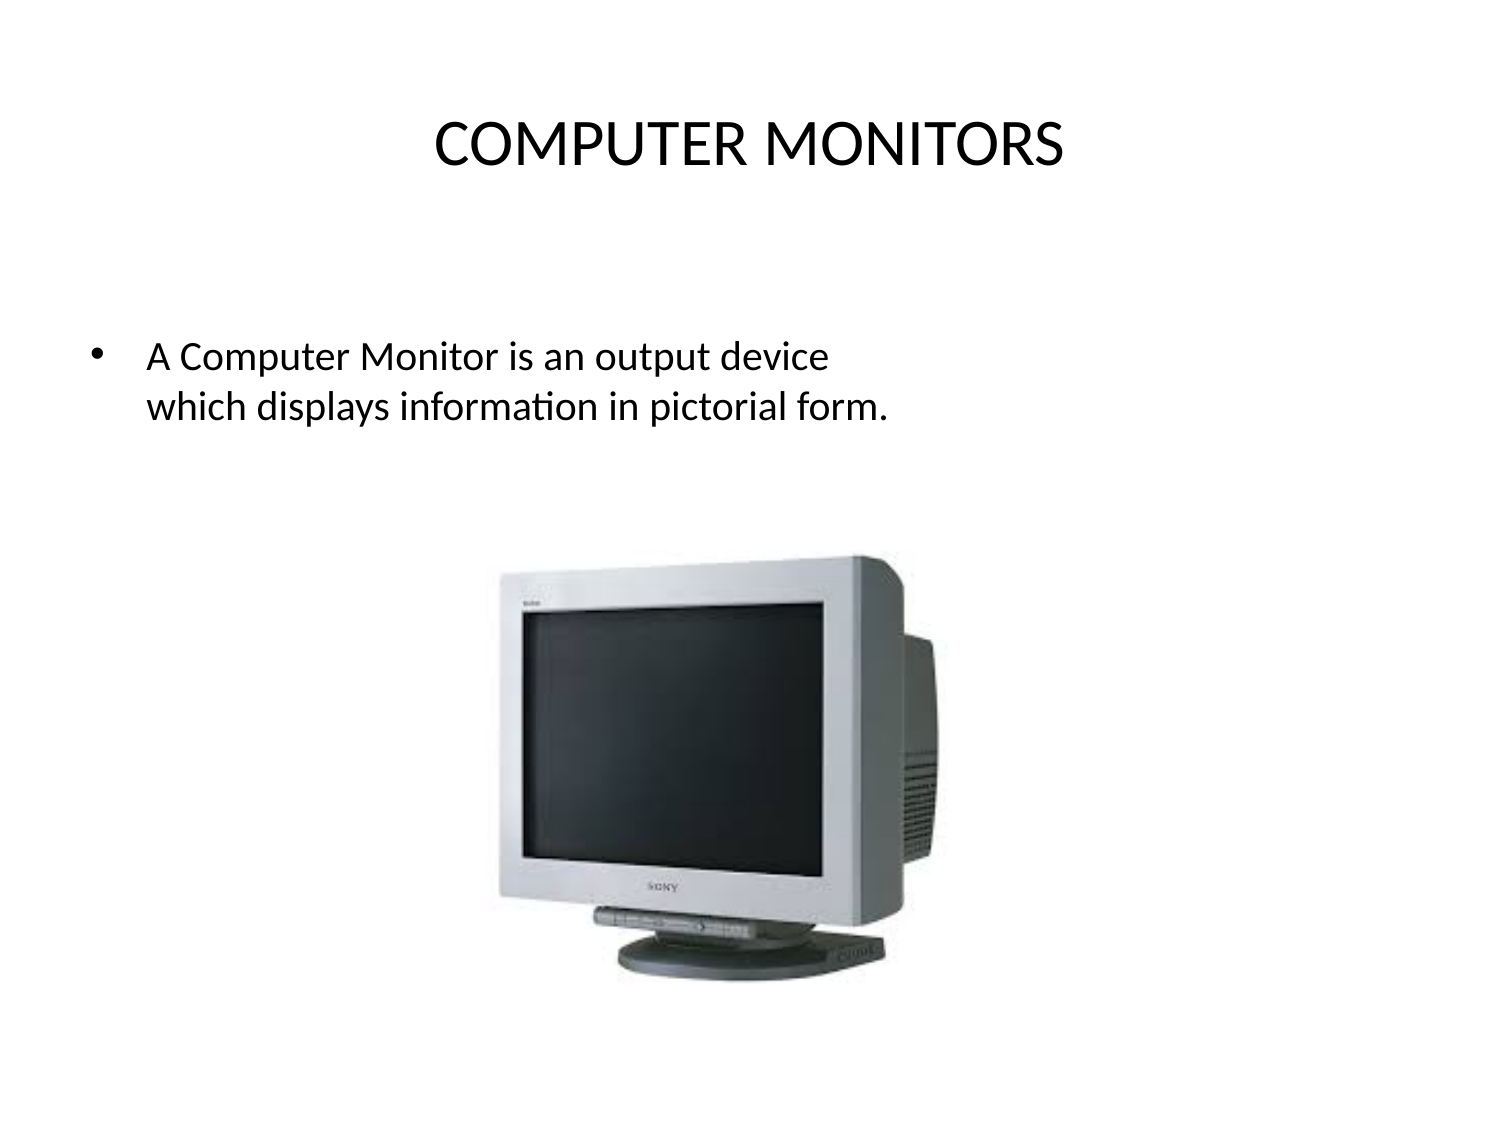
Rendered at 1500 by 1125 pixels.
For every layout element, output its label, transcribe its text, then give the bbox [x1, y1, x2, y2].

title COMPUTER MONITORS [75, 45, 1425, 233]
picture [454, 550, 987, 988]
list A Computer Monitor is an output device which displays information in pictorial form. [75, 262, 951, 516]
